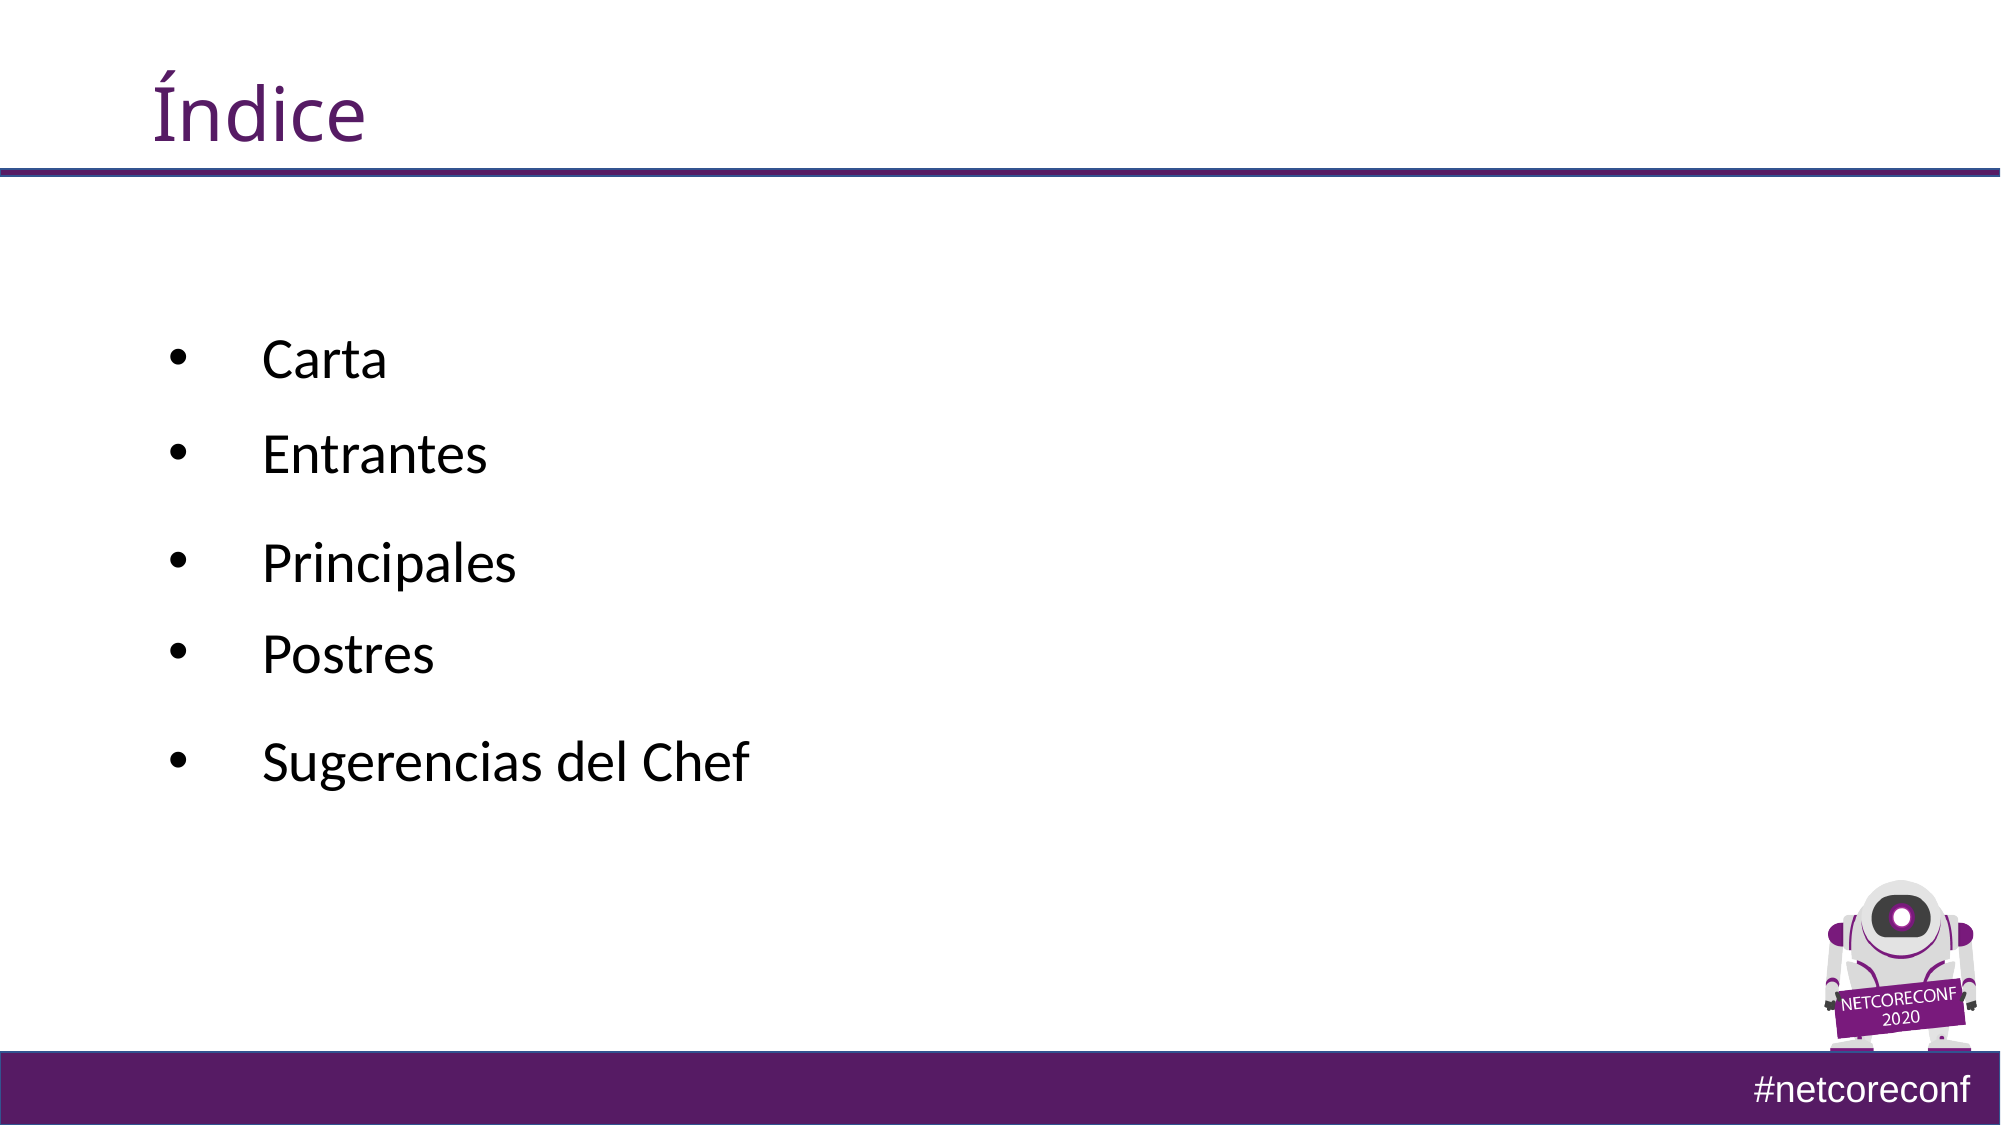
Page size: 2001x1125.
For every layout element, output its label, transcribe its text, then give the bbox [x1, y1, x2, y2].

text_box Postres [137, 579, 1846, 707]
text_box Principales [137, 488, 1846, 599]
title Índice [137, 20, 1863, 213]
text_box Sugerencias del Chef [137, 687, 1846, 838]
text_box Carta [137, 284, 1846, 400]
picture [1824, 880, 1977, 1051]
text_box Entrantes [137, 380, 1846, 508]
